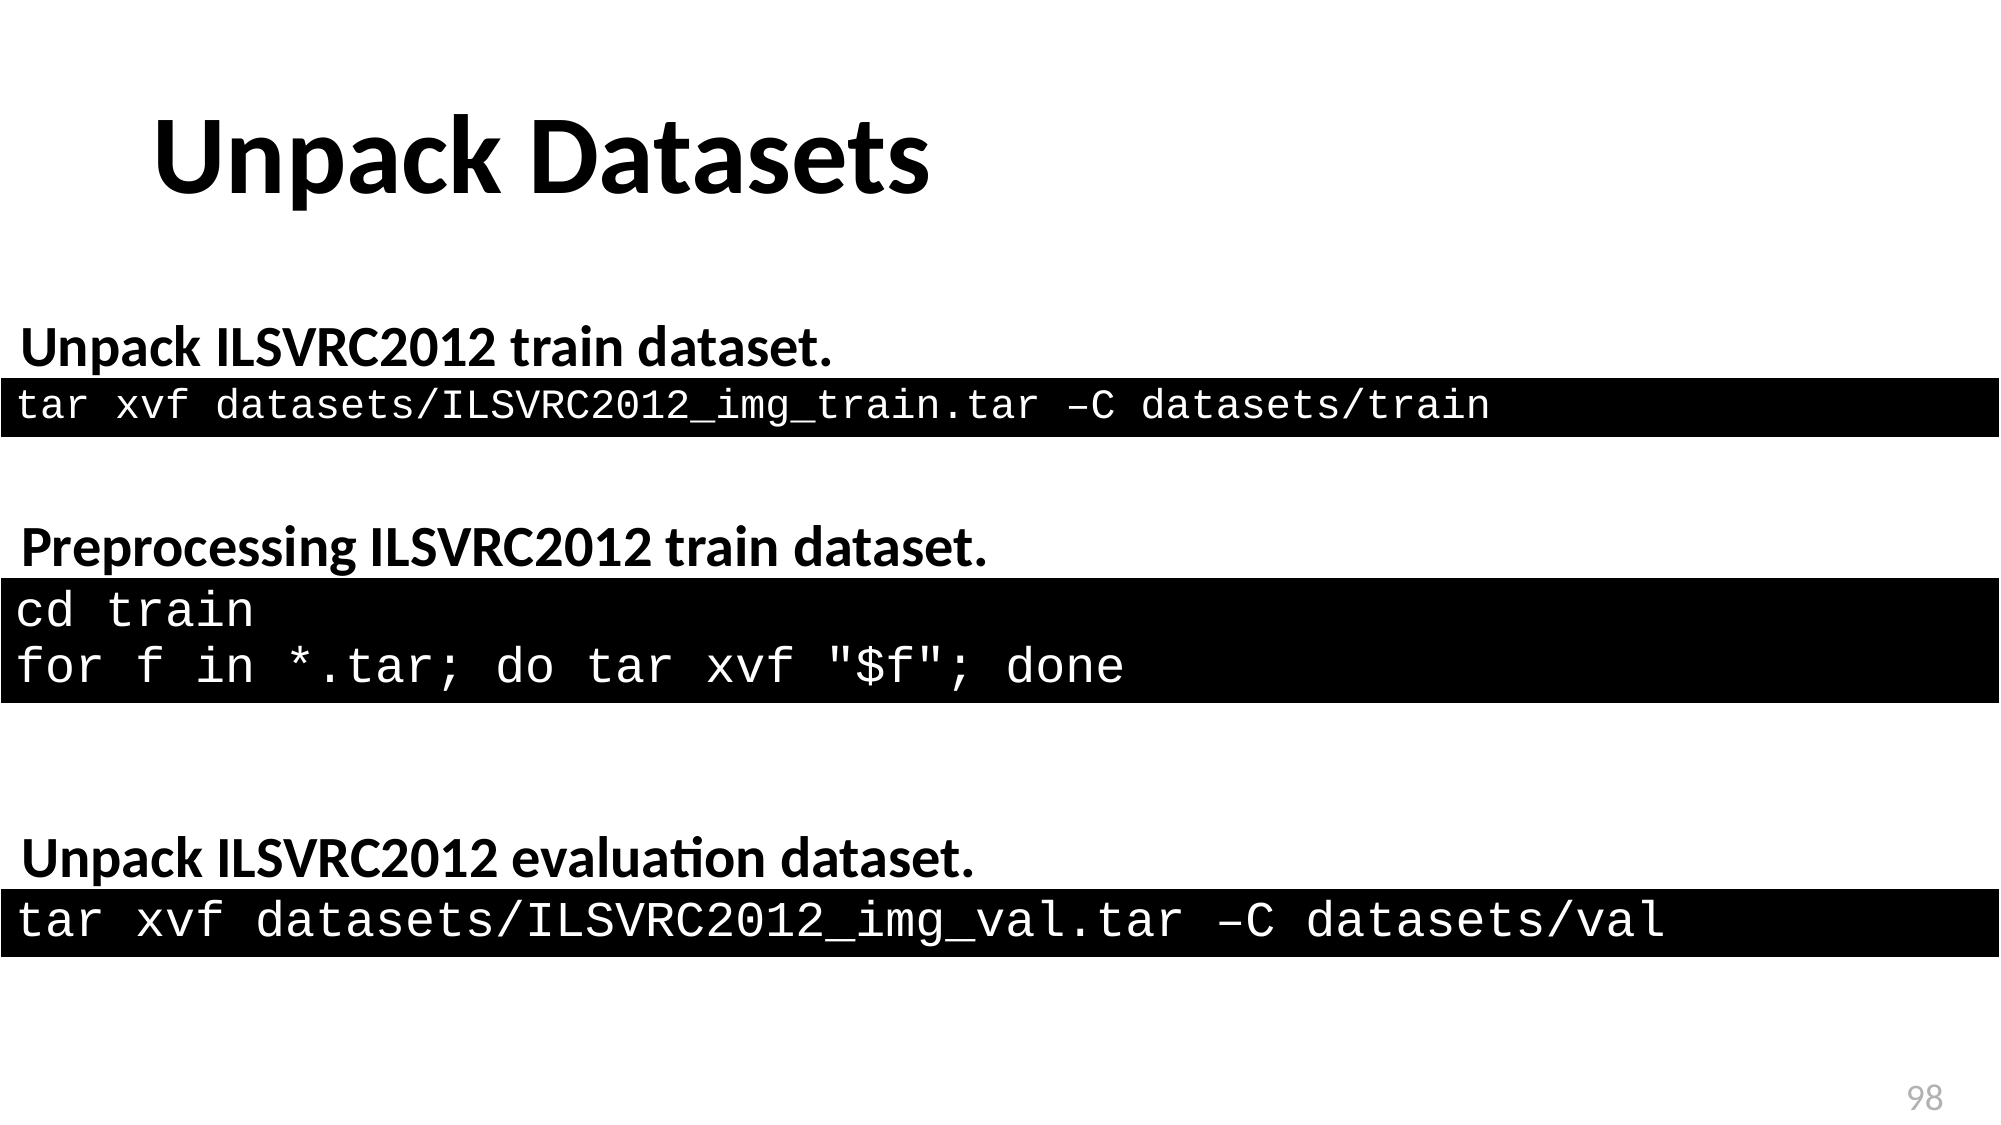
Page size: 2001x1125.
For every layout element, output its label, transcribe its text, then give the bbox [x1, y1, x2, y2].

text_box Unpack ILSVRC2012 evaluation dataset. [6, 812, 992, 897]
table_header tar xvf datasets/ILSVRC2012_img_val.tar –C datasets/val [1, 889, 1999, 957]
text_box Preprocessing ILSVRC2012 train dataset. [6, 501, 1005, 586]
title Unpack Datasets [137, 48, 1863, 266]
table_header tar xvf datasets/ILSVRC2012_img_train.tar –C datasets/train [1, 378, 1999, 437]
slide_number 98 [1508, 1065, 1959, 1125]
text_box Unpack ILSVRC2012 train dataset. [5, 300, 850, 386]
table_header cd train for f in *.tar; do tar xvf "$f"; done [1, 578, 1999, 703]
